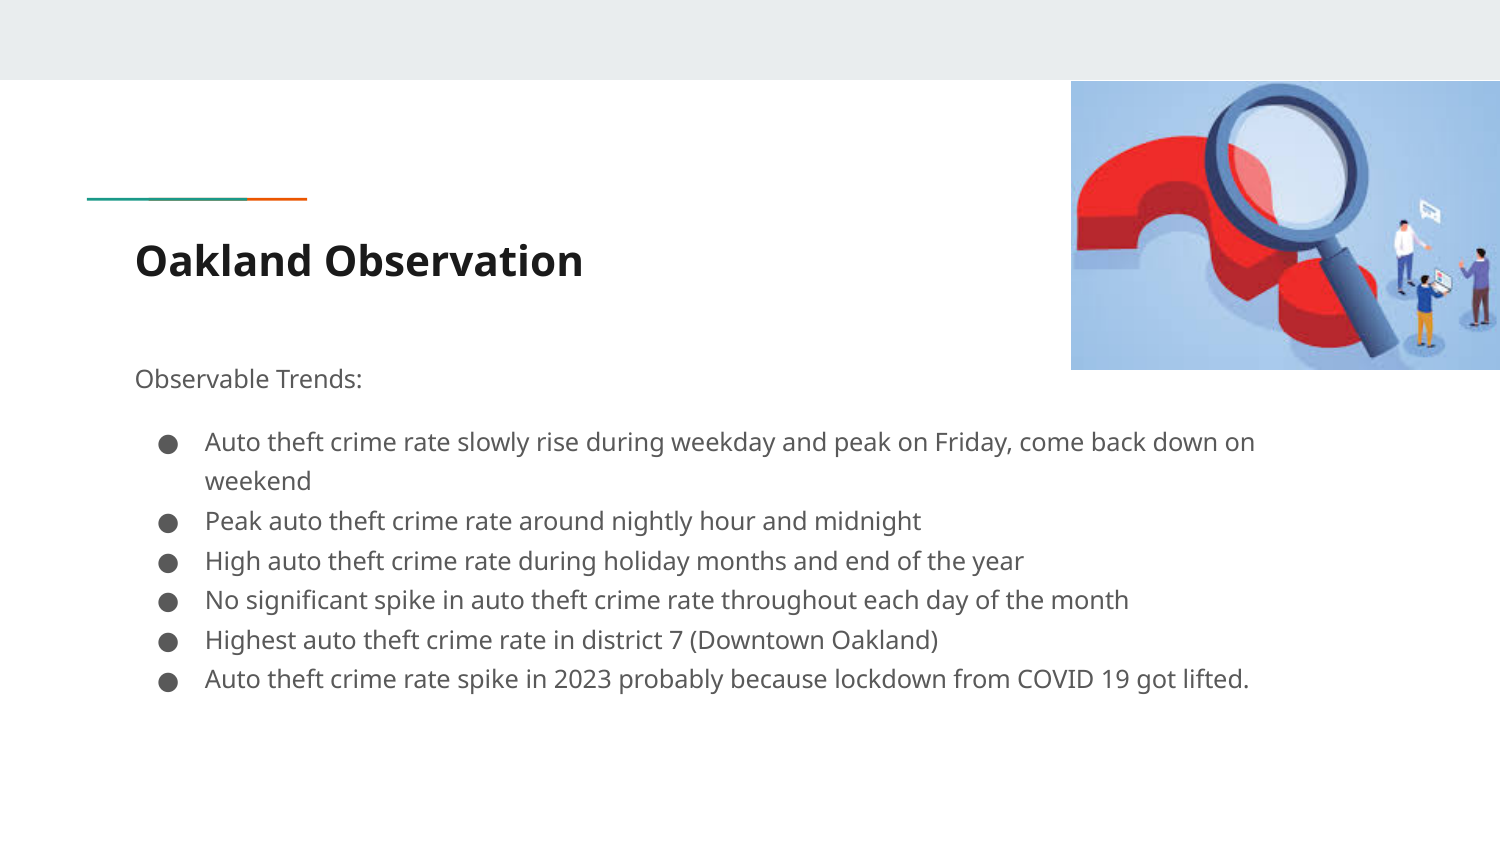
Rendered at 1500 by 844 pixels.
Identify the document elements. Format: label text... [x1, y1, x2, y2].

picture [1071, 81, 1500, 370]
title Oakland Observation [119, 216, 1066, 305]
list Observable Trends: Auto theft crime rate slowly rise during weekday and peak on Friday, come back down on weekend Peak auto theft crime rate around nightly hour and midnight High auto theft crime rate during holiday months and end of the year No significant spike in auto theft crime rate throughout each day of the month Highest auto theft crime rate in district 7 (Downtown Oakland) Auto theft crime rate spike in 2023 probably because lockdown from COVID 19 got lifted. [119, 341, 1381, 712]
